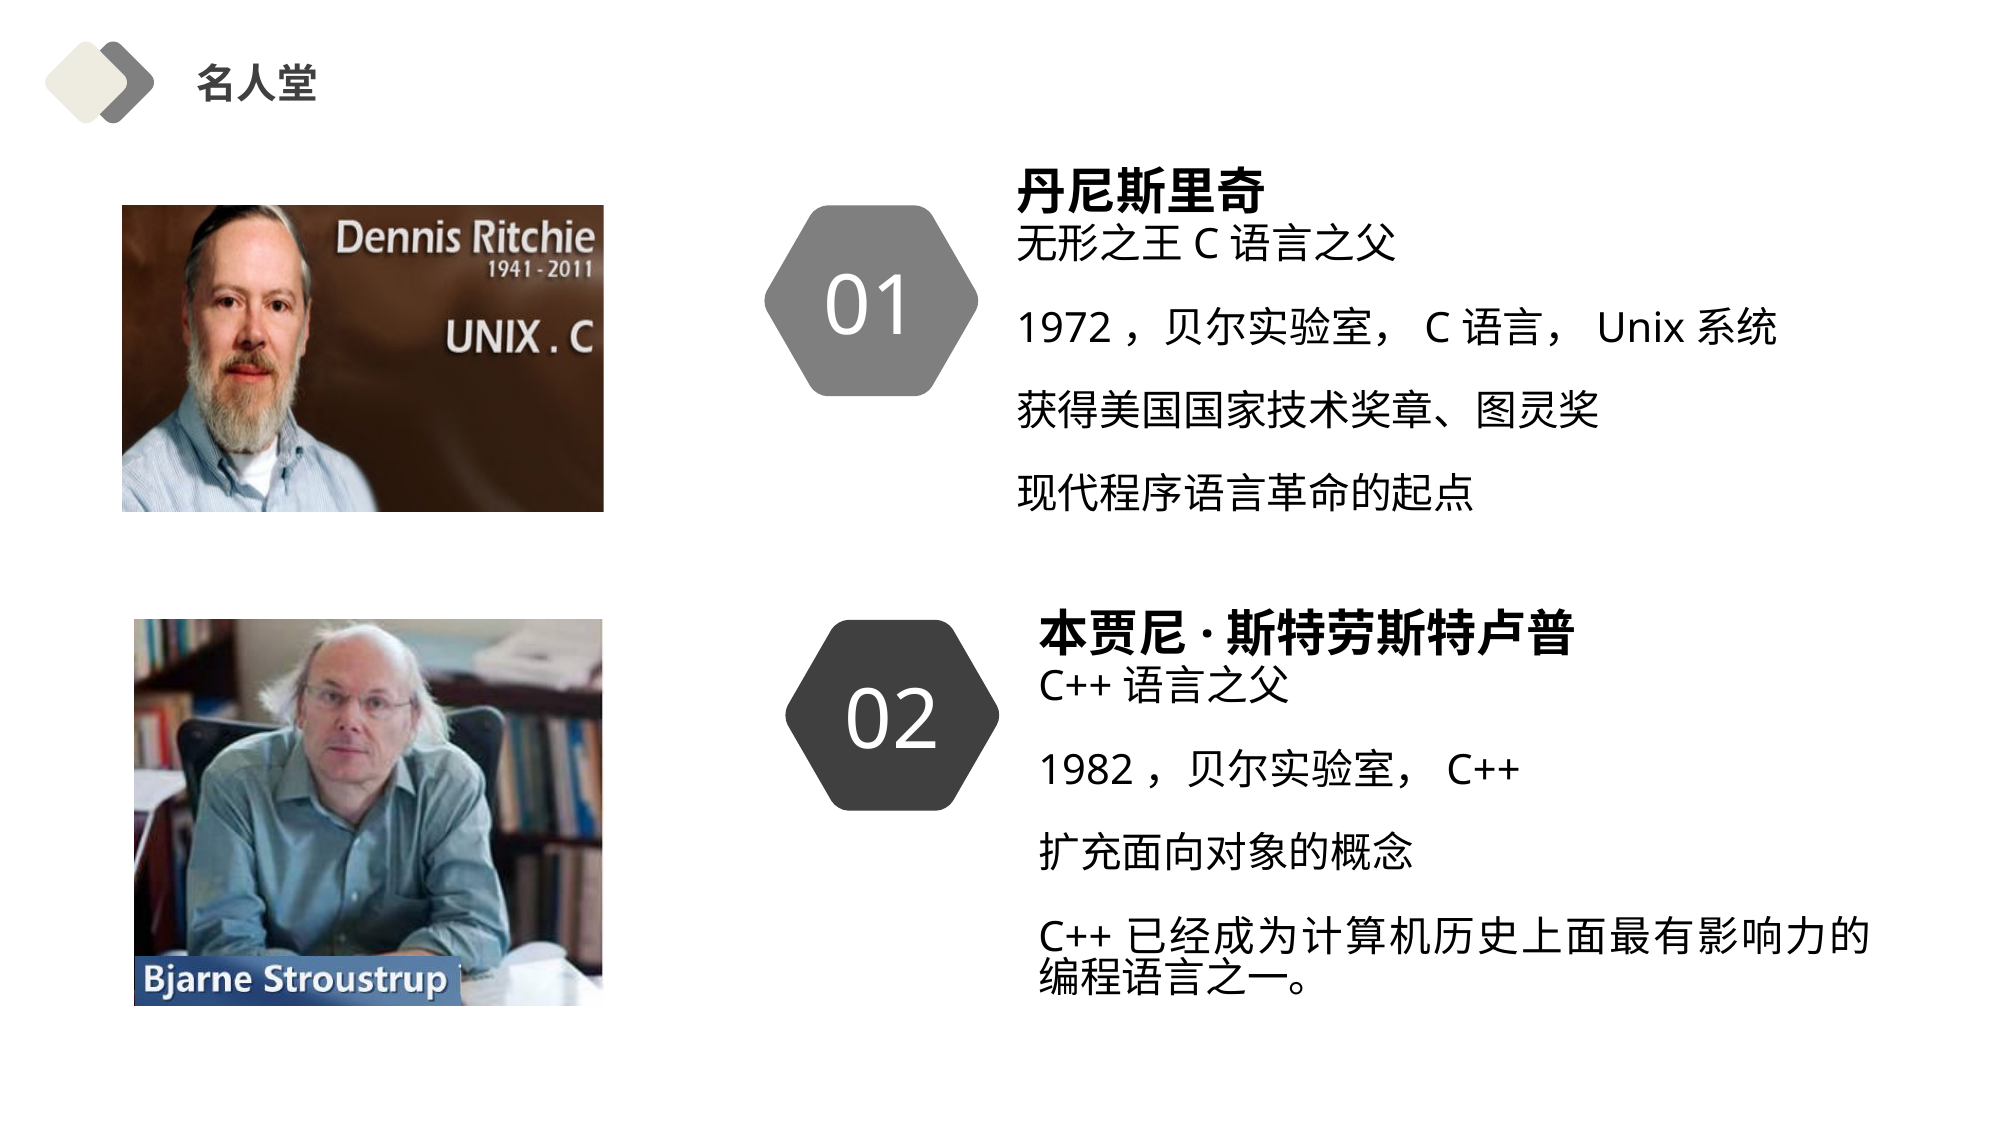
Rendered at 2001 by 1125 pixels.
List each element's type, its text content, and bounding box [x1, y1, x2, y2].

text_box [1001, 151, 1816, 528]
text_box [134, 619, 604, 1006]
picture [121, 205, 604, 512]
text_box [1023, 593, 1887, 1013]
title 名人堂 [181, 50, 1000, 115]
text_box 01 [764, 205, 979, 397]
text_box 02 [785, 619, 1000, 811]
